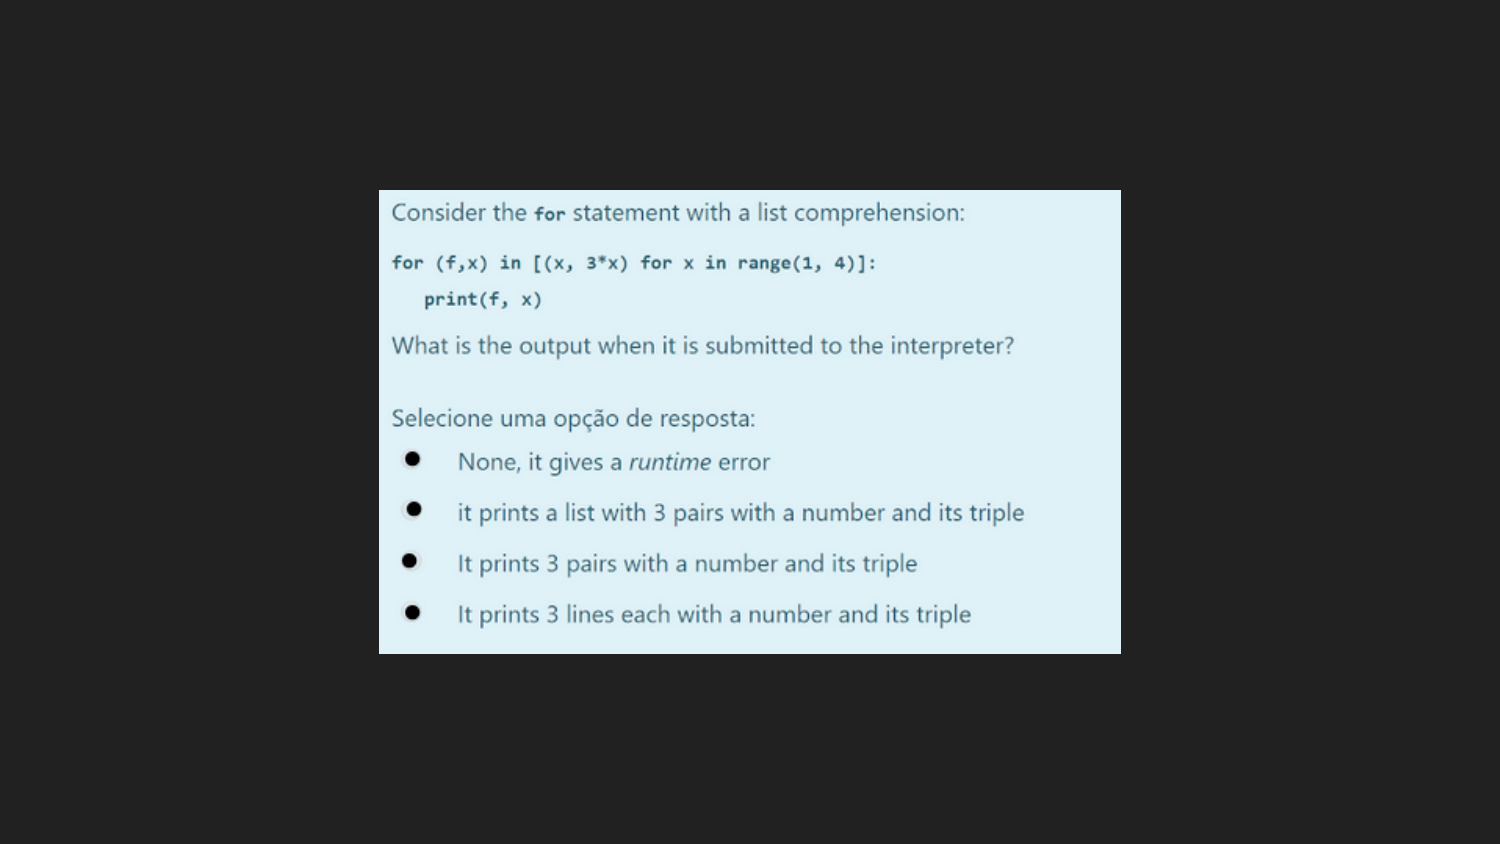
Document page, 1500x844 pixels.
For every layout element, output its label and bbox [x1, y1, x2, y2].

picture [379, 190, 1121, 654]
